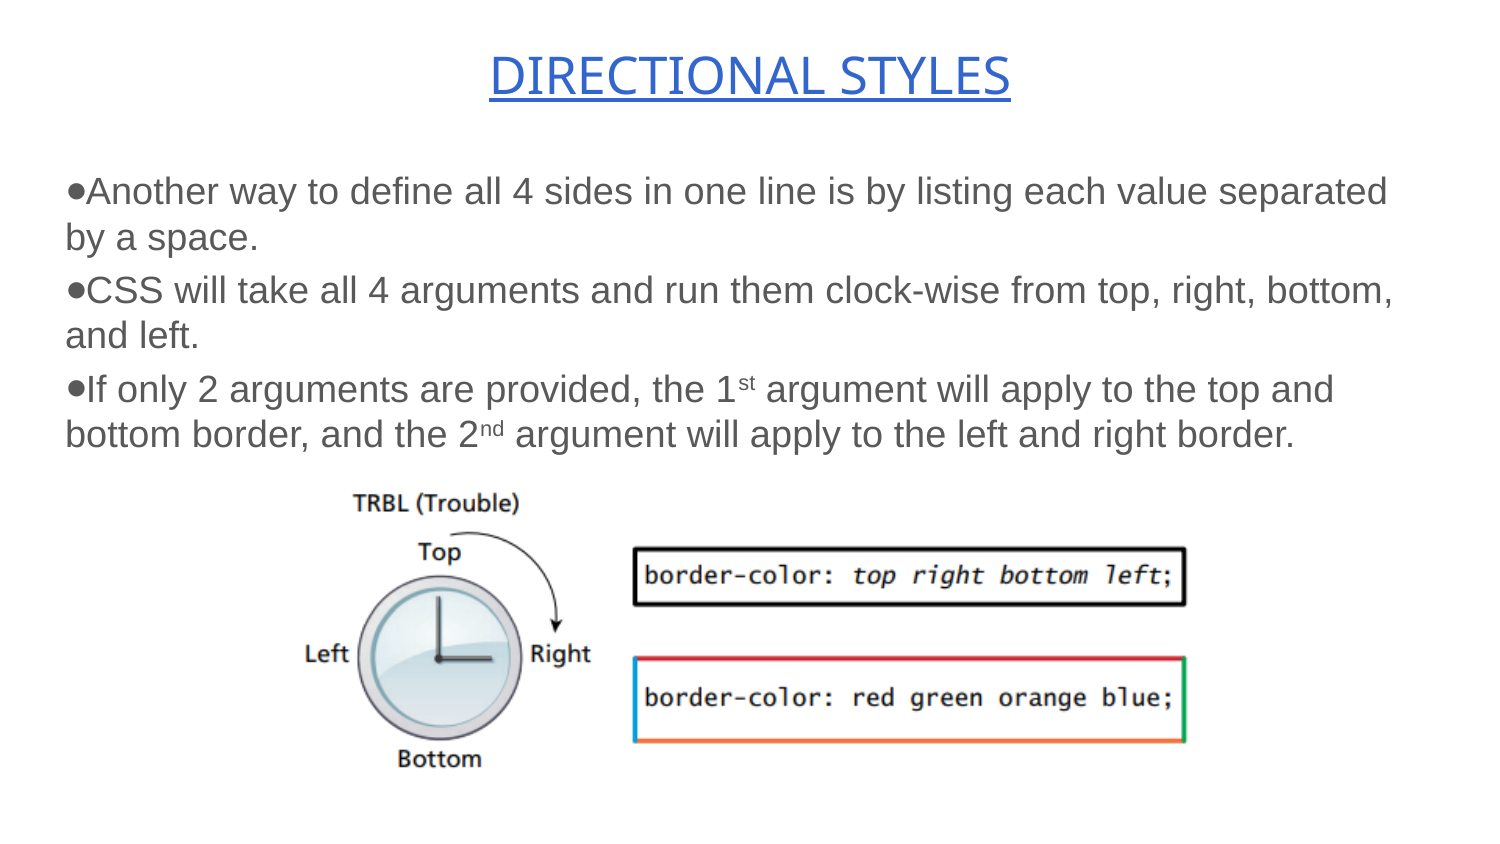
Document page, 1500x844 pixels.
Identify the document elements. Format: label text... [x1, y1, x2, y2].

title DIRECTIONAL STYLES [0, 37, 1500, 110]
subtitle Another way to define all 4 sides in one line is by listing each value separated by a space. CSS will take all 4 arguments and run them clock-wise from top, right, bottom, and left. If only 2 arguments are provided, the 1st argument will apply to the top and bottom border, and the 2nd argument will apply to the left and right border. [50, 159, 1438, 522]
picture [274, 471, 1205, 783]
